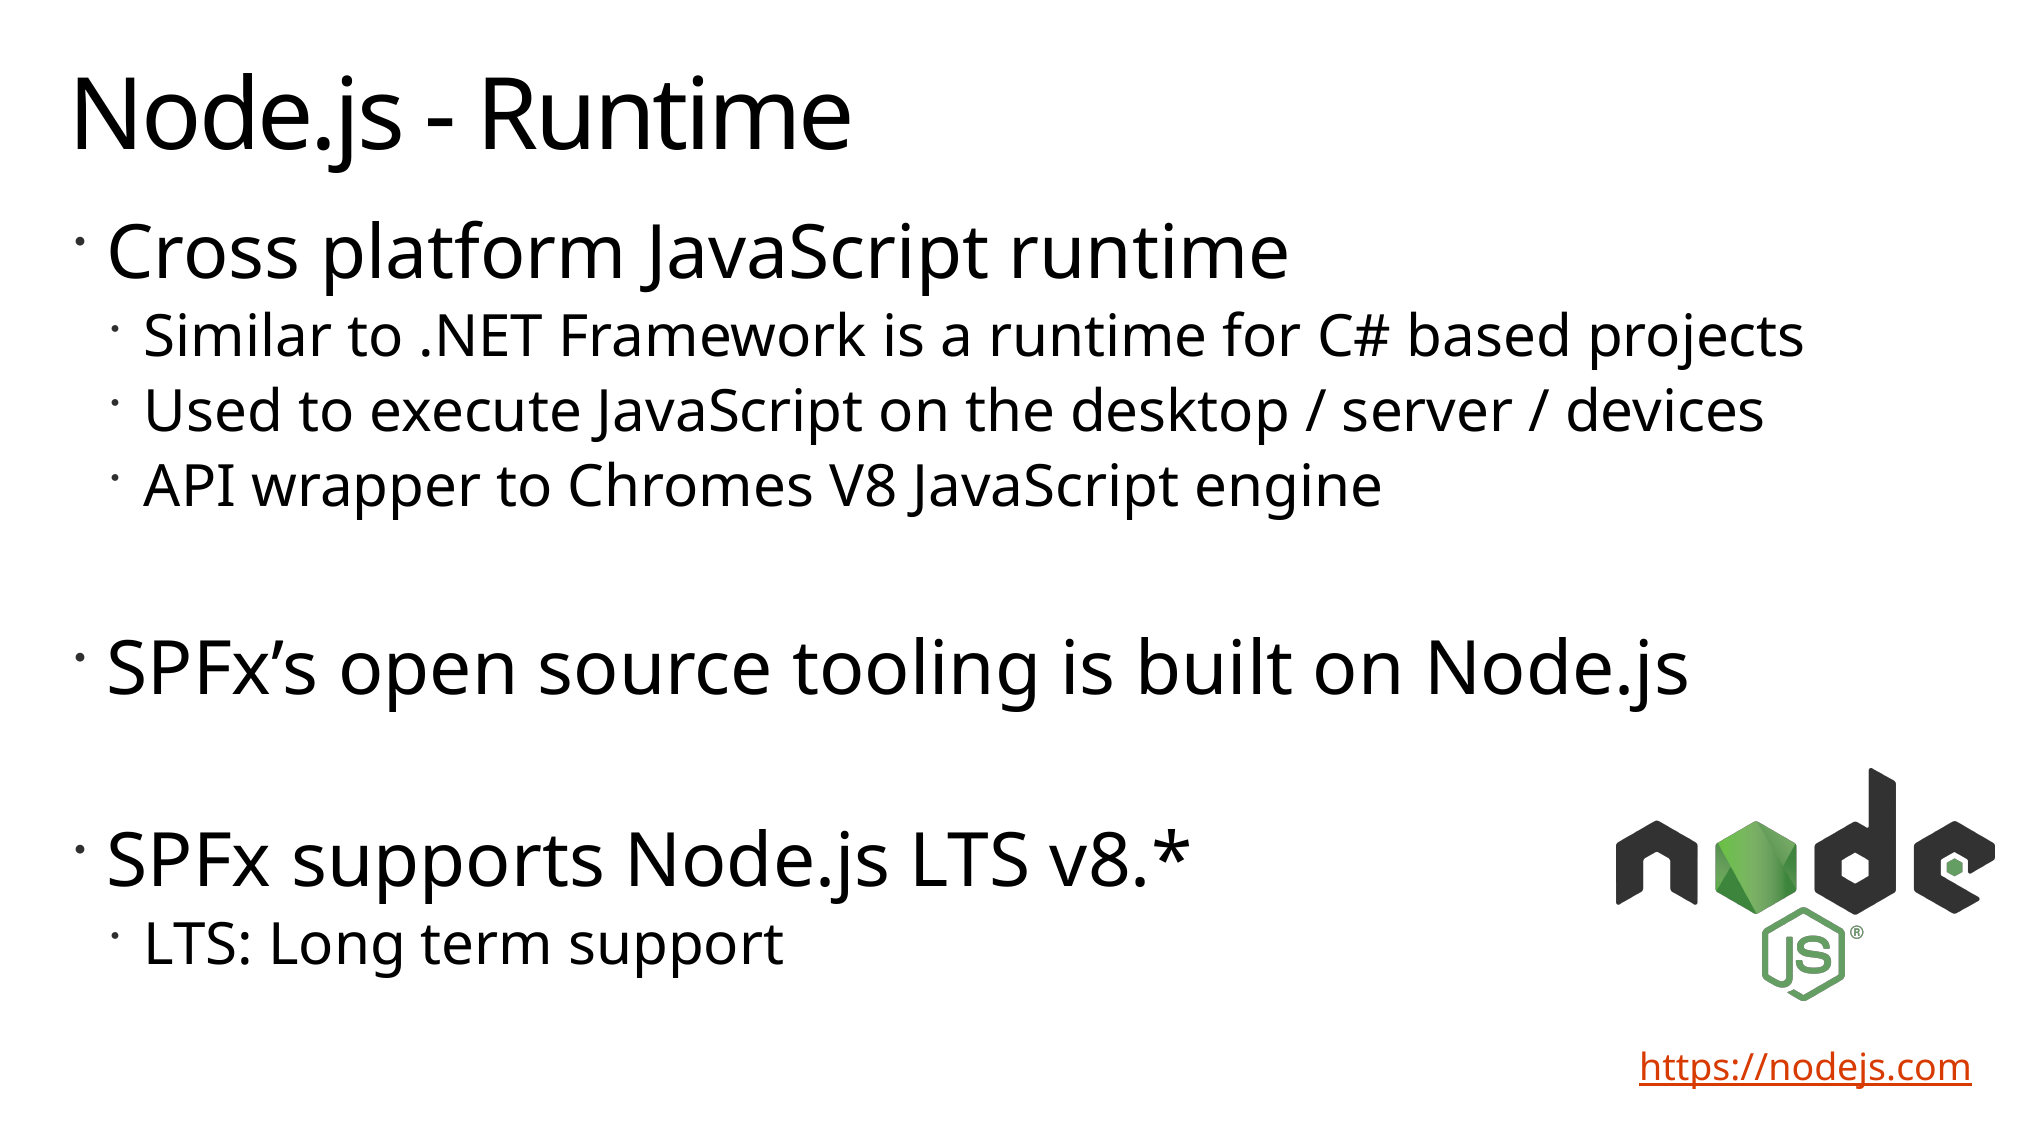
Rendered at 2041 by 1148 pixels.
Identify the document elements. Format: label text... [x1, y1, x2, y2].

title Node.js - Runtime [45, 48, 1996, 199]
list Cross platform JavaScript runtime Similar to .NET Framework is a runtime for C# based projects Used to execute JavaScript on the desktop / server / devices API wrapper to Chromes V8 JavaScript engine SPFx’s open source tooling is built on Node.js SPFx supports Node.js LTS v8.* LTS: Long term support [45, 199, 1996, 1045]
text_box https://nodejs.com [1624, 1035, 1987, 1102]
picture [1615, 768, 1996, 1002]
